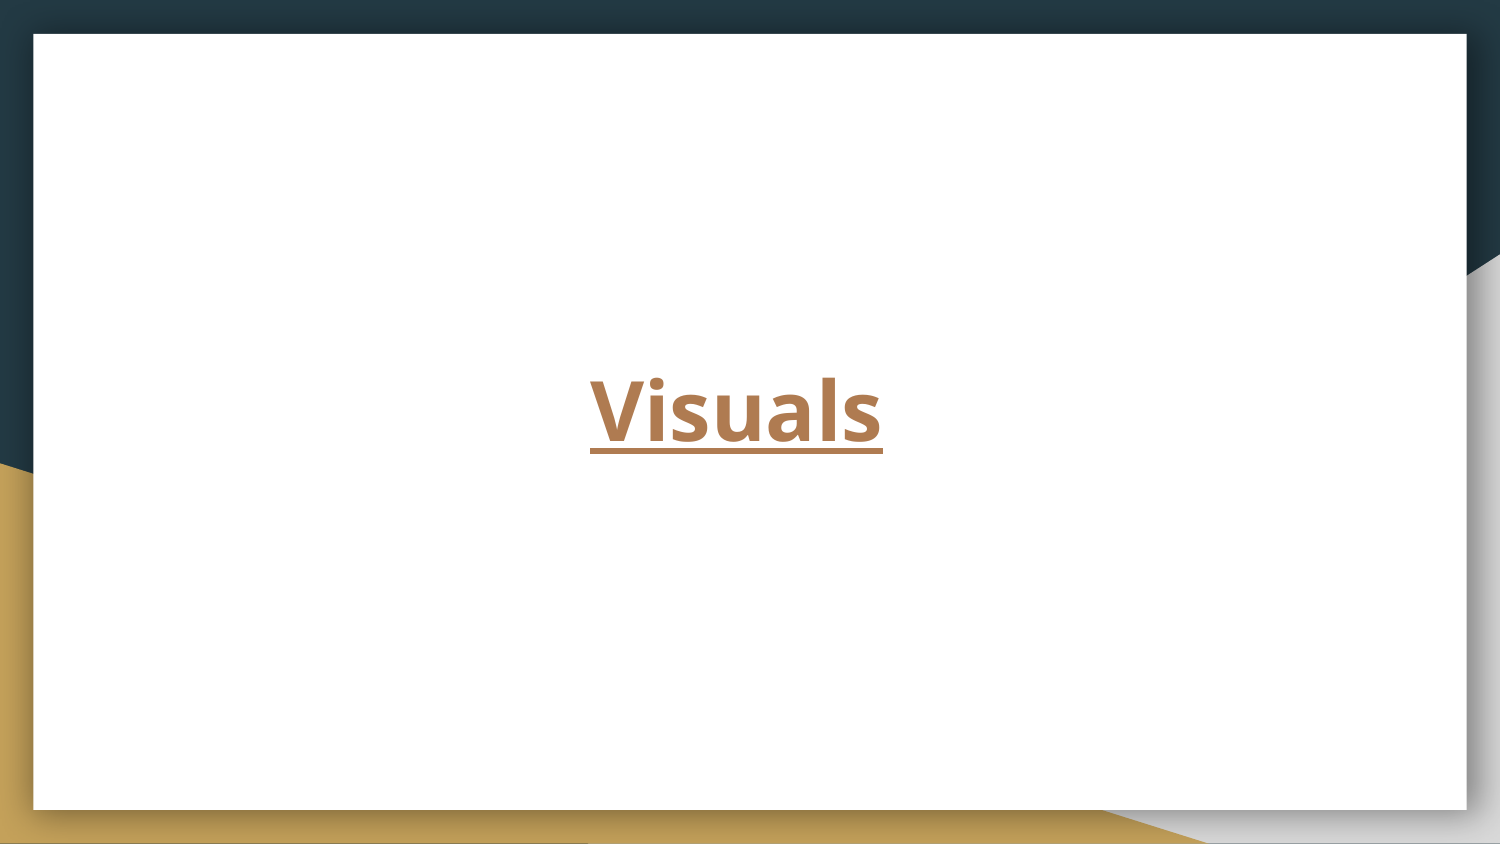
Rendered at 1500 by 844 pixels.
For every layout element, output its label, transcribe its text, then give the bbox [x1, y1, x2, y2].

title Visuals [121, 343, 1353, 501]
